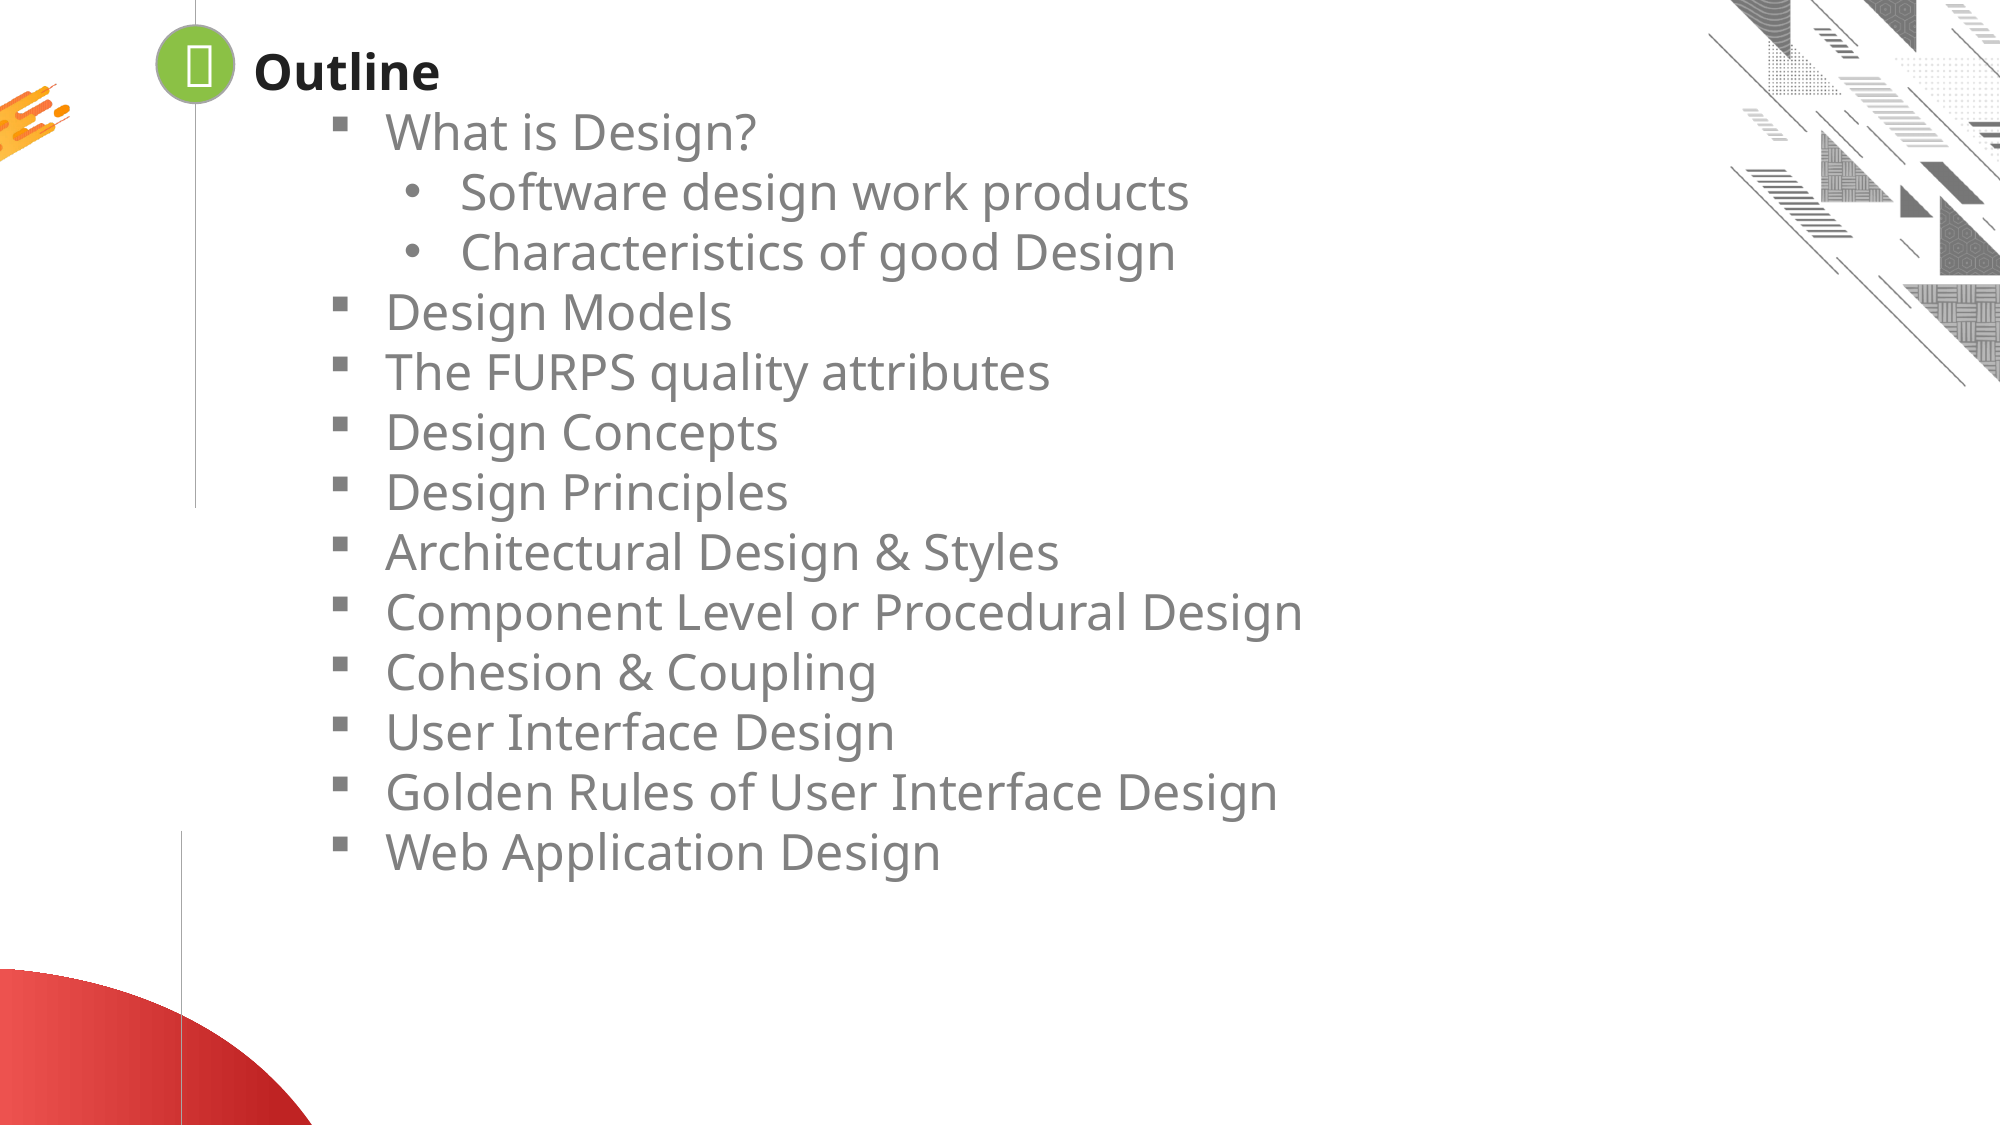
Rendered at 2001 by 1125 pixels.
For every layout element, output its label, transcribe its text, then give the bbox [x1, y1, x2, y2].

text_box Outline What is Design? Software design work products Characteristics of good Design Design Models The FURPS quality attributes Design Concepts Design Principles Architectural Design & Styles Component Level or Procedural Design Cohesion & Coupling User Interface Design Golden Rules of User Interface Design Web Application Design [239, 33, 1834, 949]
picture [0, 65, 90, 193]
text_box  [155, 24, 236, 105]
